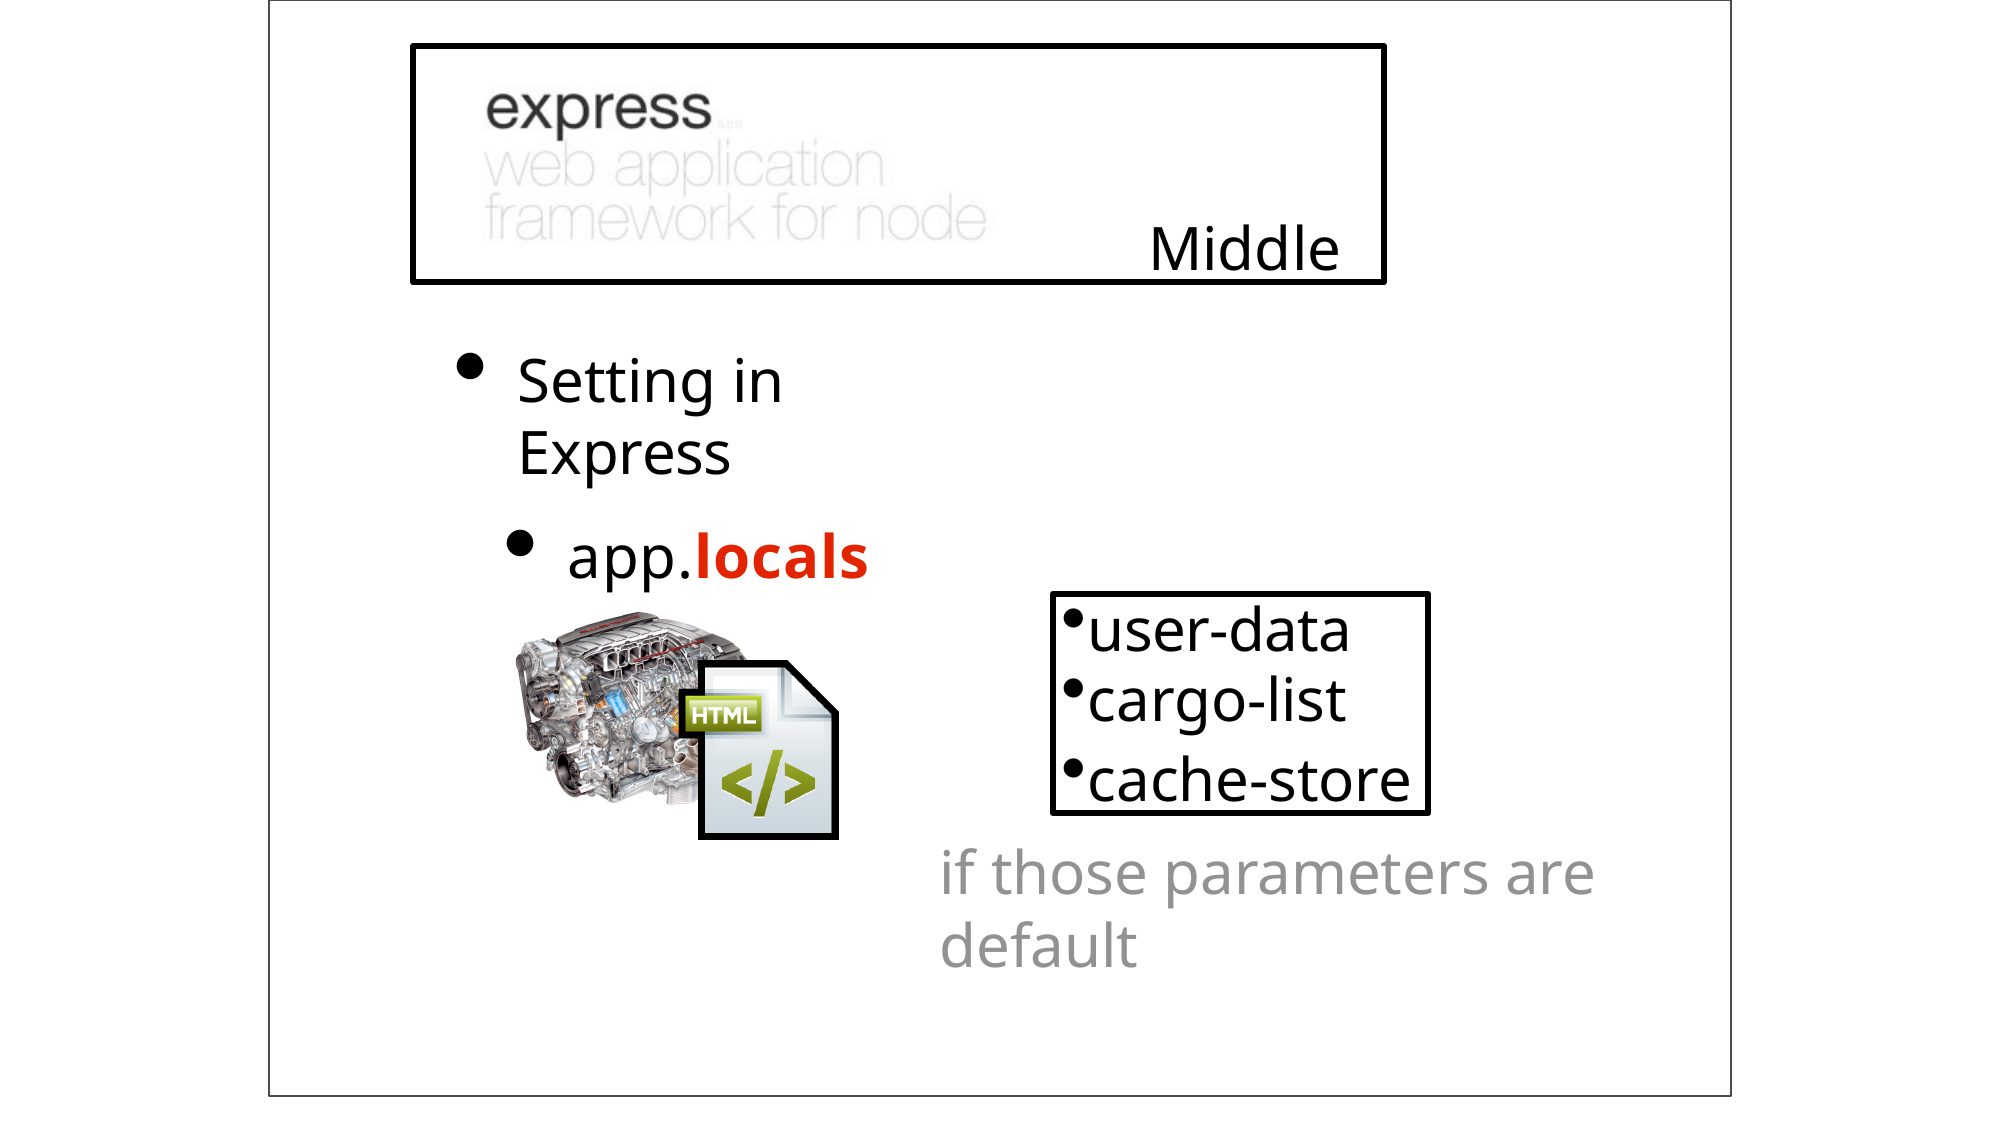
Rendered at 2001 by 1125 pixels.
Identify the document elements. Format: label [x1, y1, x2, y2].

text_box [269, 0, 1731, 1097]
